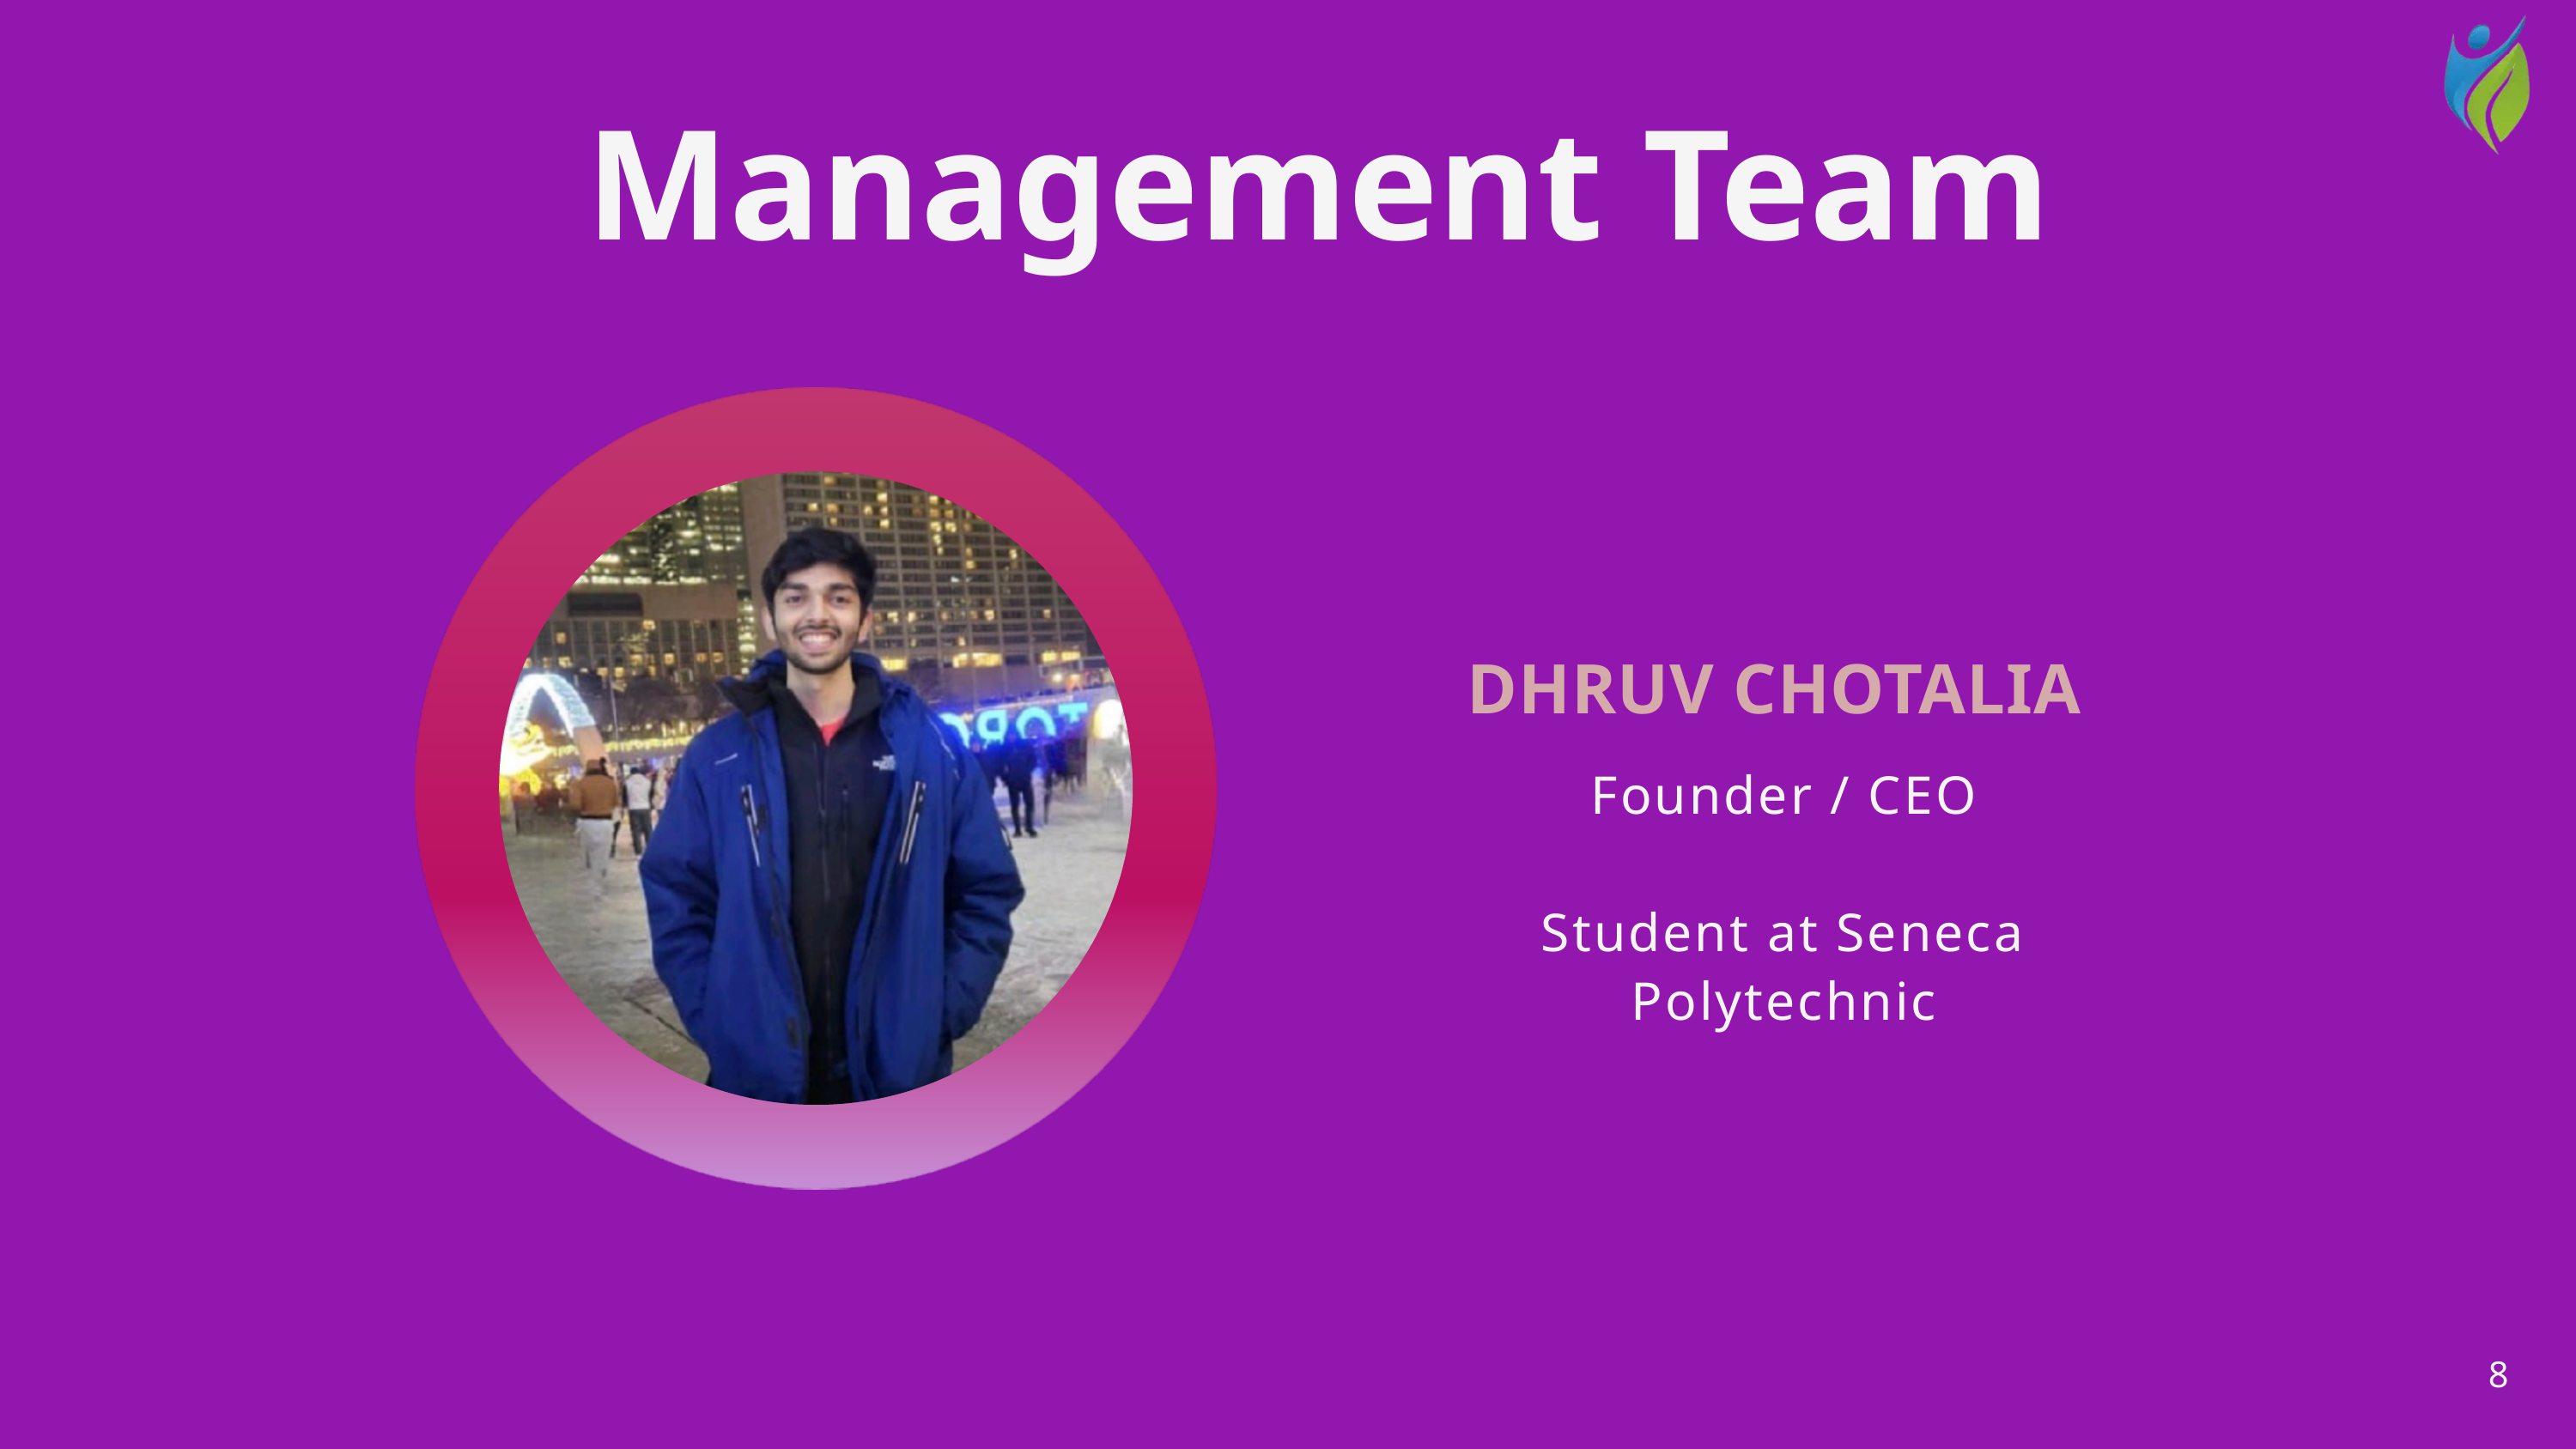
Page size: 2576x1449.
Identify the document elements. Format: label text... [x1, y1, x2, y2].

text_box DHRUV CHOTALIA [1319, 638, 2230, 728]
text_box [2374, 0, 2576, 166]
text_box Management Team [459, 88, 2179, 271]
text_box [414, 386, 1218, 1190]
text_box Founder / CEO Student at Seneca Polytechnic [1453, 755, 2115, 1031]
text_box 8 [2413, 1348, 2509, 1395]
